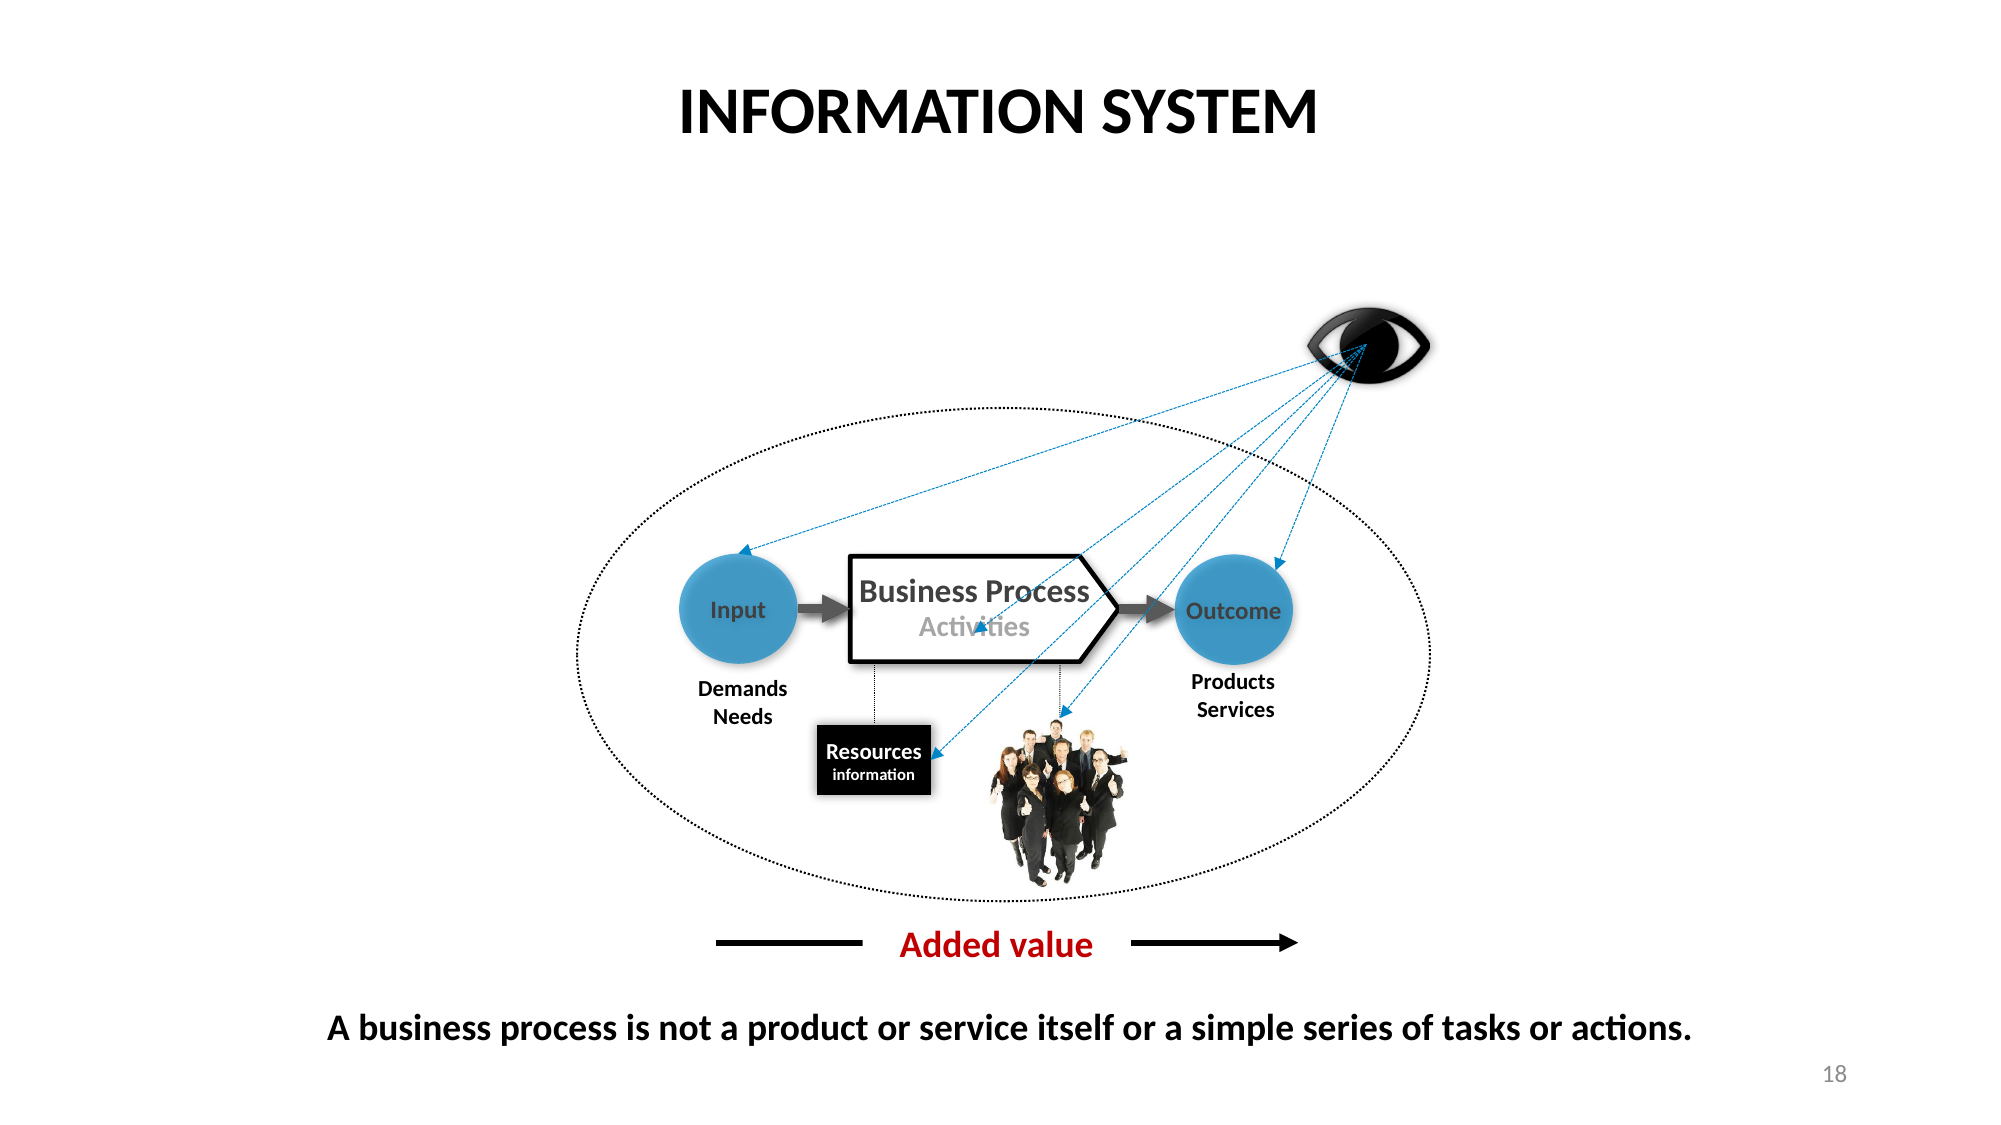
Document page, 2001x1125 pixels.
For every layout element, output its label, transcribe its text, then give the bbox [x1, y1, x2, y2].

picture [987, 760, 1133, 889]
text_box Demands Needs [678, 666, 808, 737]
text_box Resources information [816, 724, 932, 795]
text_box Added value [862, 943, 1131, 973]
text_box Added value [862, 912, 1131, 942]
text_box INFORMATION SYSTEM [664, 59, 1336, 154]
text_box A business process is not a product or service itself or a simple series of tasks or actions. [263, 995, 1759, 1055]
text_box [738, 344, 930, 554]
picture [1305, 304, 1430, 387]
text_box Business Process Activities [850, 556, 930, 662]
text_box Input [679, 553, 798, 664]
slide_number 18 [1412, 1042, 1863, 1103]
text_box [576, 460, 1431, 903]
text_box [930, 344, 1367, 760]
